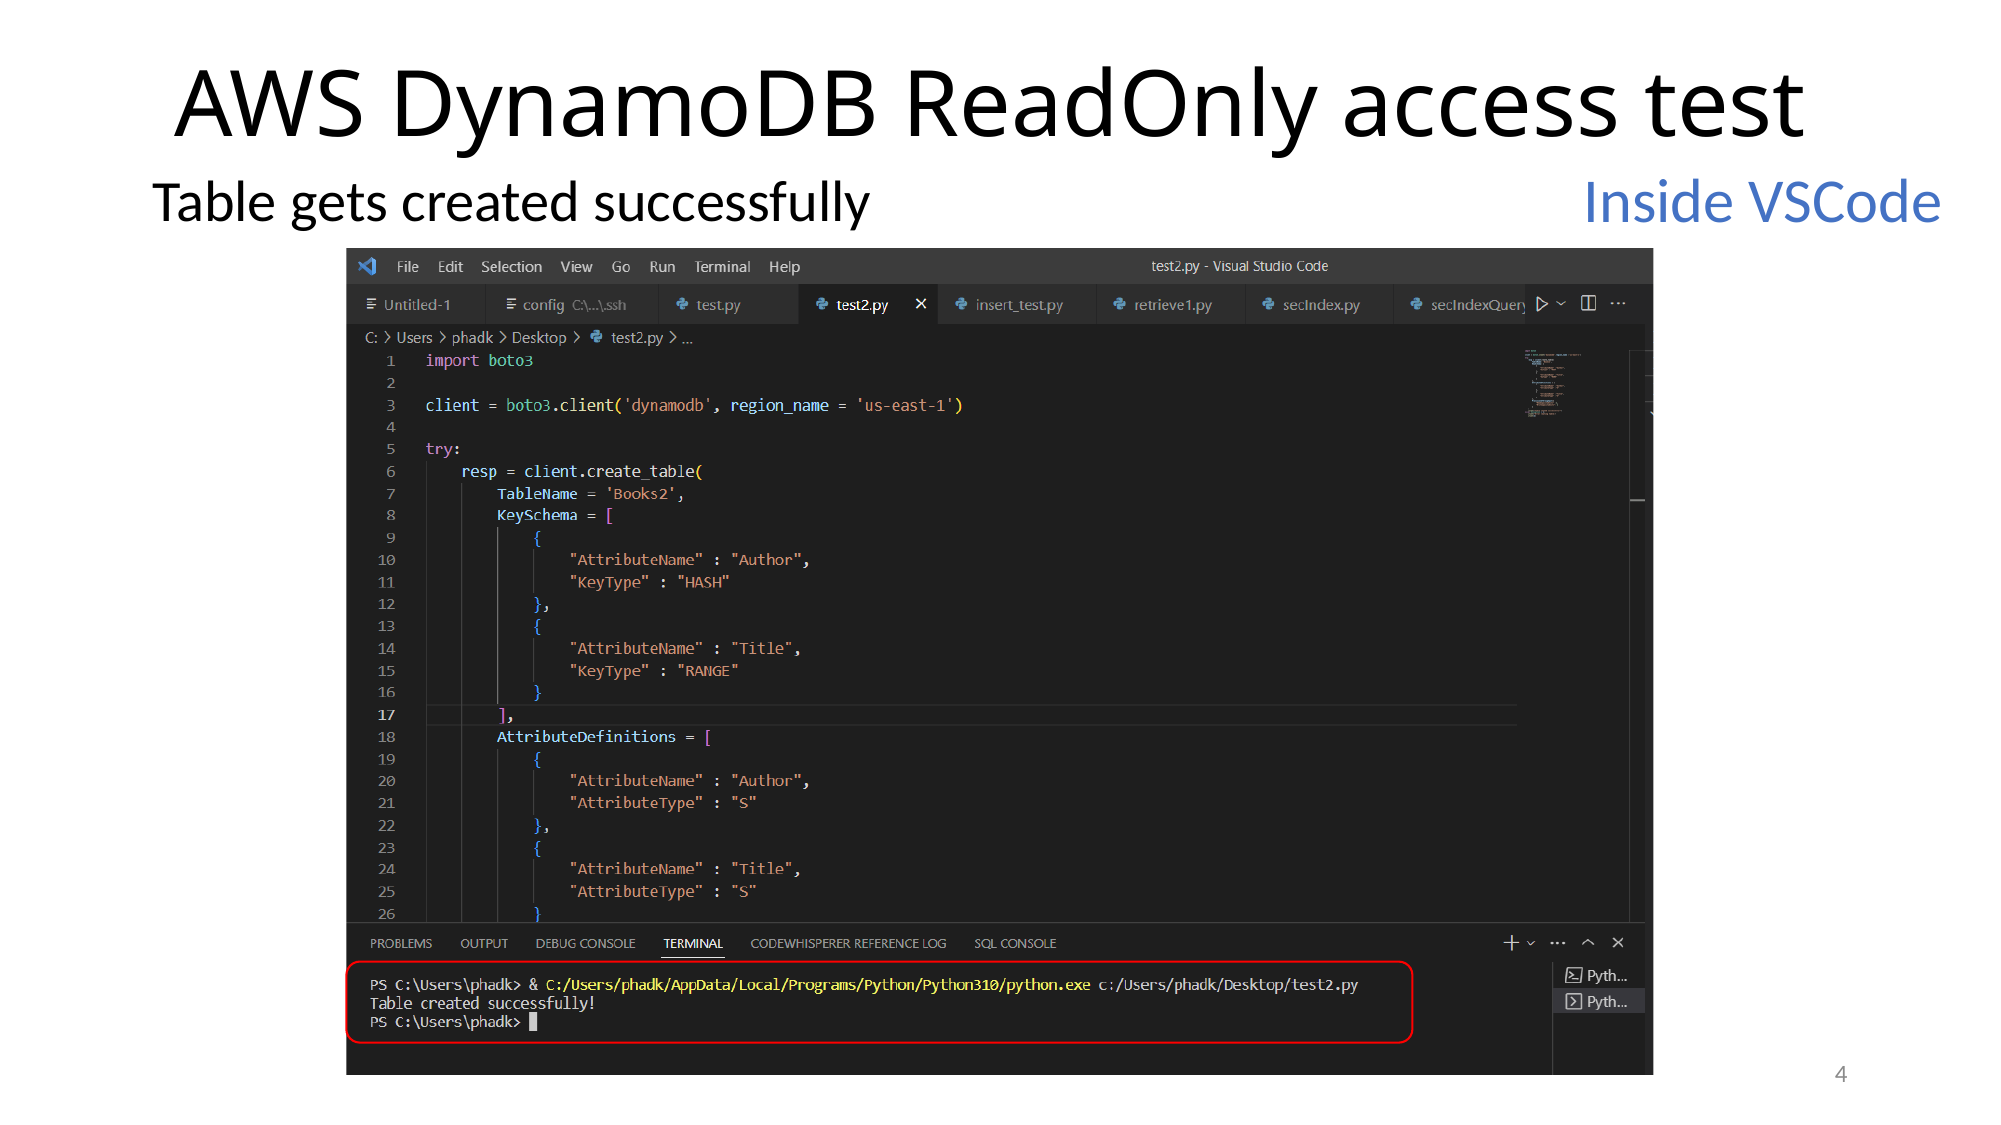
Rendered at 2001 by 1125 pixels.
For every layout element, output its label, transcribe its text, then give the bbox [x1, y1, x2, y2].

list Table gets created successfully [137, 164, 1899, 269]
text_box Inside VSCode [1568, 153, 1958, 243]
title AWS DynamoDB ReadOnly access test [84, 43, 1899, 170]
picture [346, 248, 1654, 1075]
slide_number 4 [1412, 1042, 1863, 1103]
